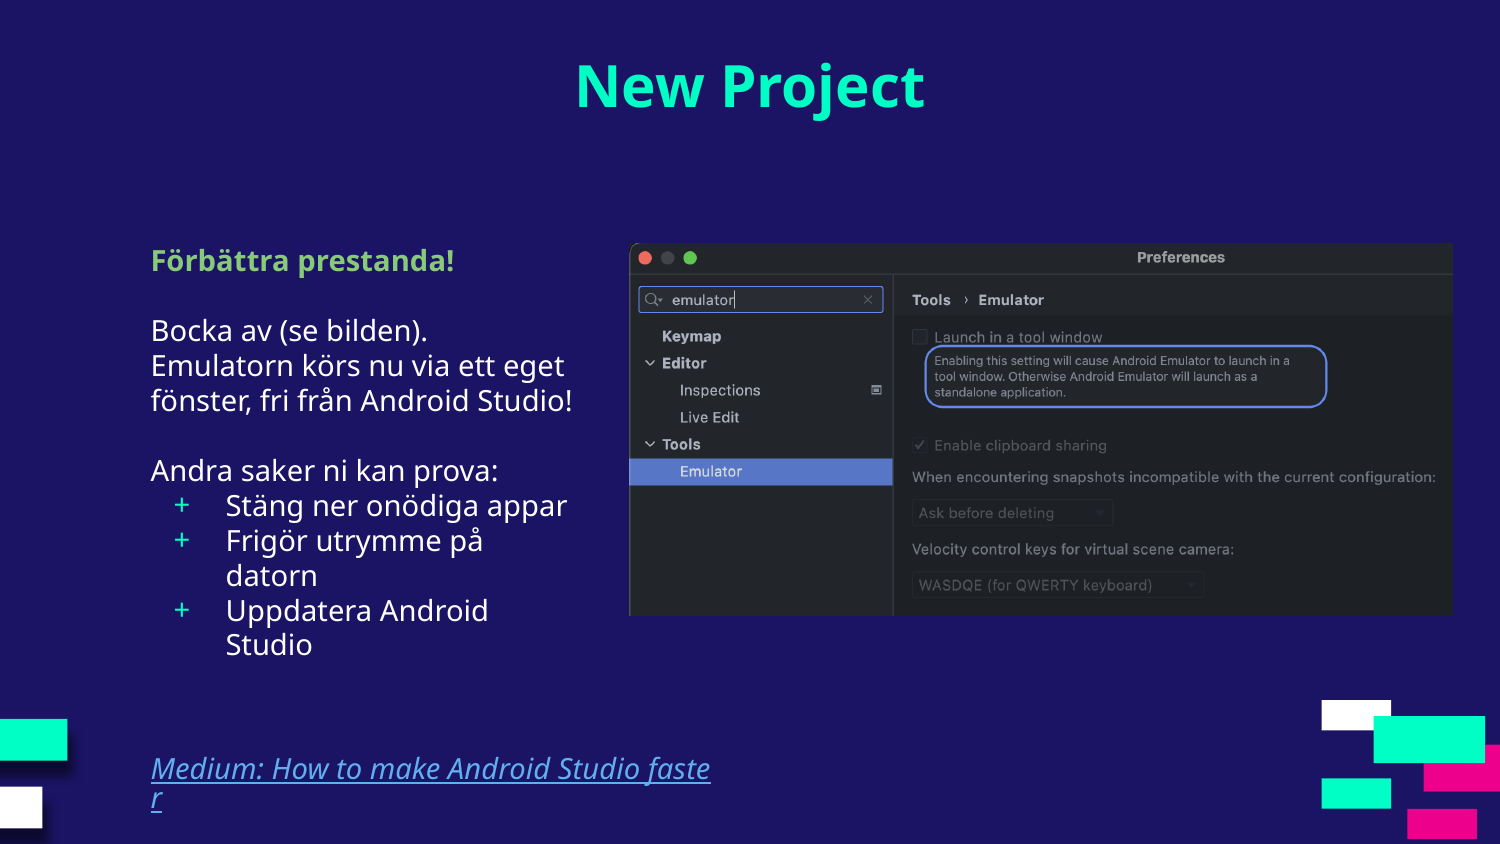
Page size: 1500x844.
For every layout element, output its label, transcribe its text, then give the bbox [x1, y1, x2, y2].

text_box Förbättra prestanda! Bocka av (se bilden). Emulatorn körs nu via ett eget fönster, fri från Android Studio! Andra saker ni kan prova: Stäng ner onödiga appar Frigör utrymme på datorn Uppdatera Android Studio [135, 227, 597, 677]
title New Project [466, 33, 1034, 144]
text_box [1423, 744, 1500, 792]
picture [628, 243, 1453, 617]
text_box [1321, 700, 1392, 731]
text_box [1321, 778, 1392, 809]
text_box [1407, 808, 1477, 839]
text_box [0, 786, 43, 829]
text_box [1373, 716, 1486, 764]
text_box Medium: How to make Android Studio faster [135, 735, 730, 840]
text_box [0, 718, 68, 761]
